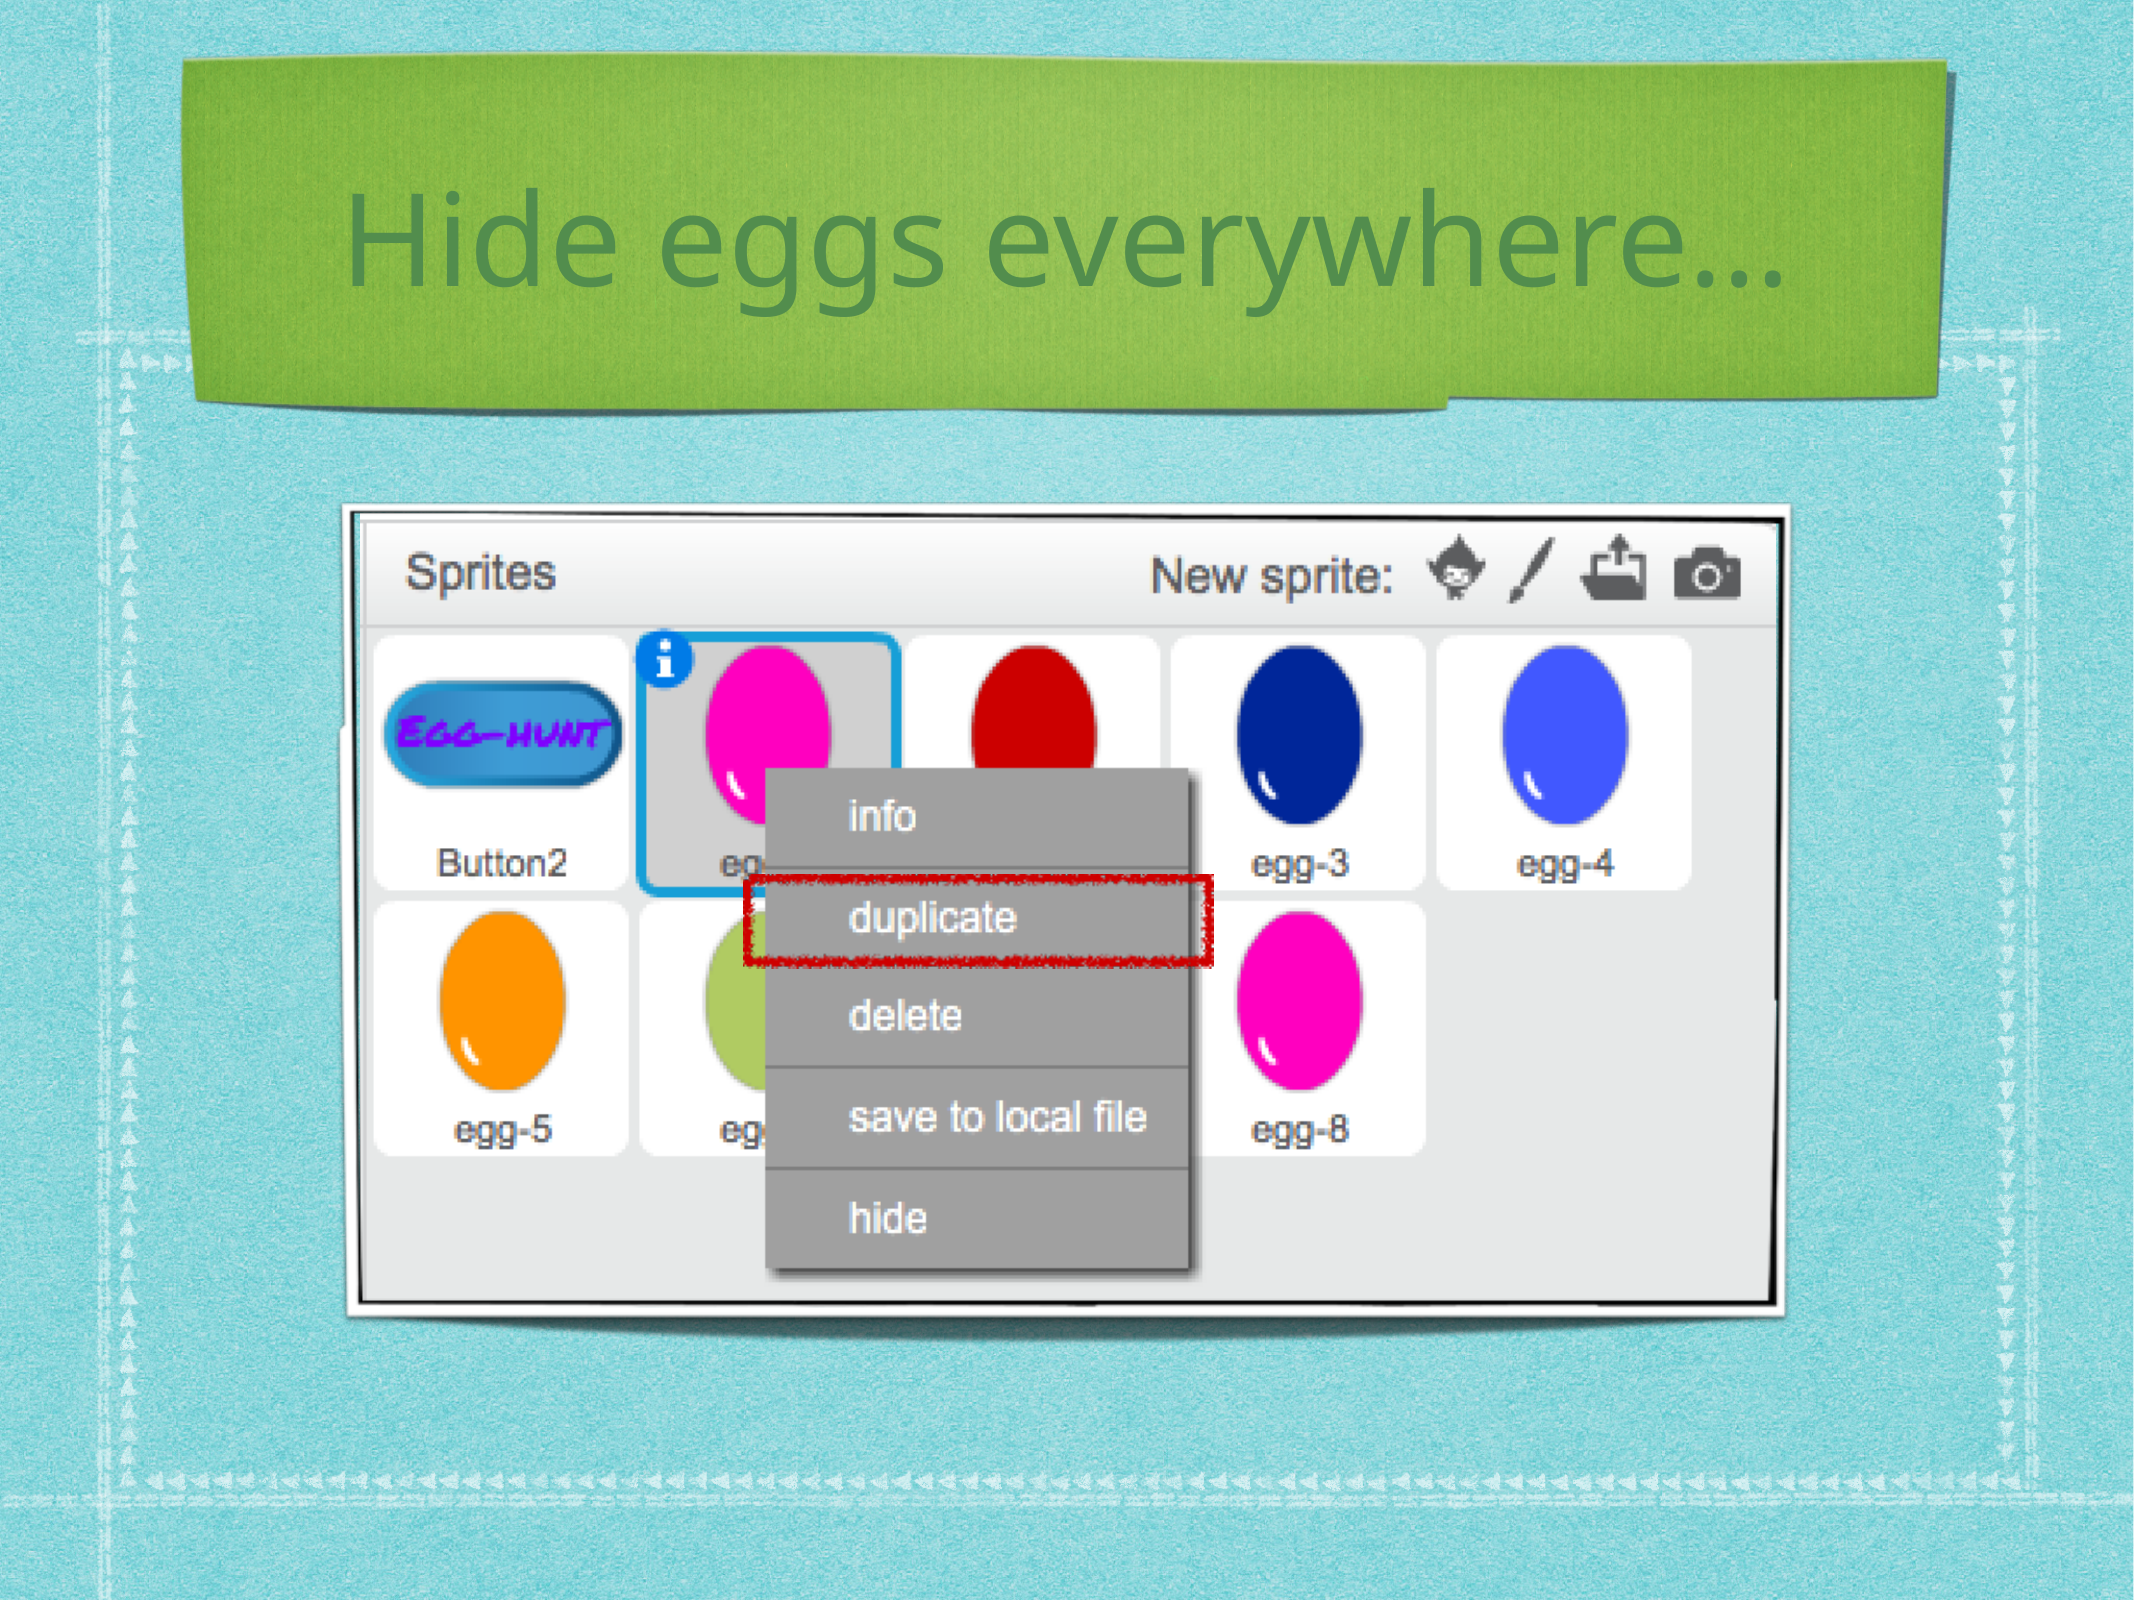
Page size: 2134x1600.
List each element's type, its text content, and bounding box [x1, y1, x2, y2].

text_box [335, 496, 1800, 1347]
picture [0, 0, 2134, 1600]
title Hide eggs everywhere… [207, 41, 1926, 428]
